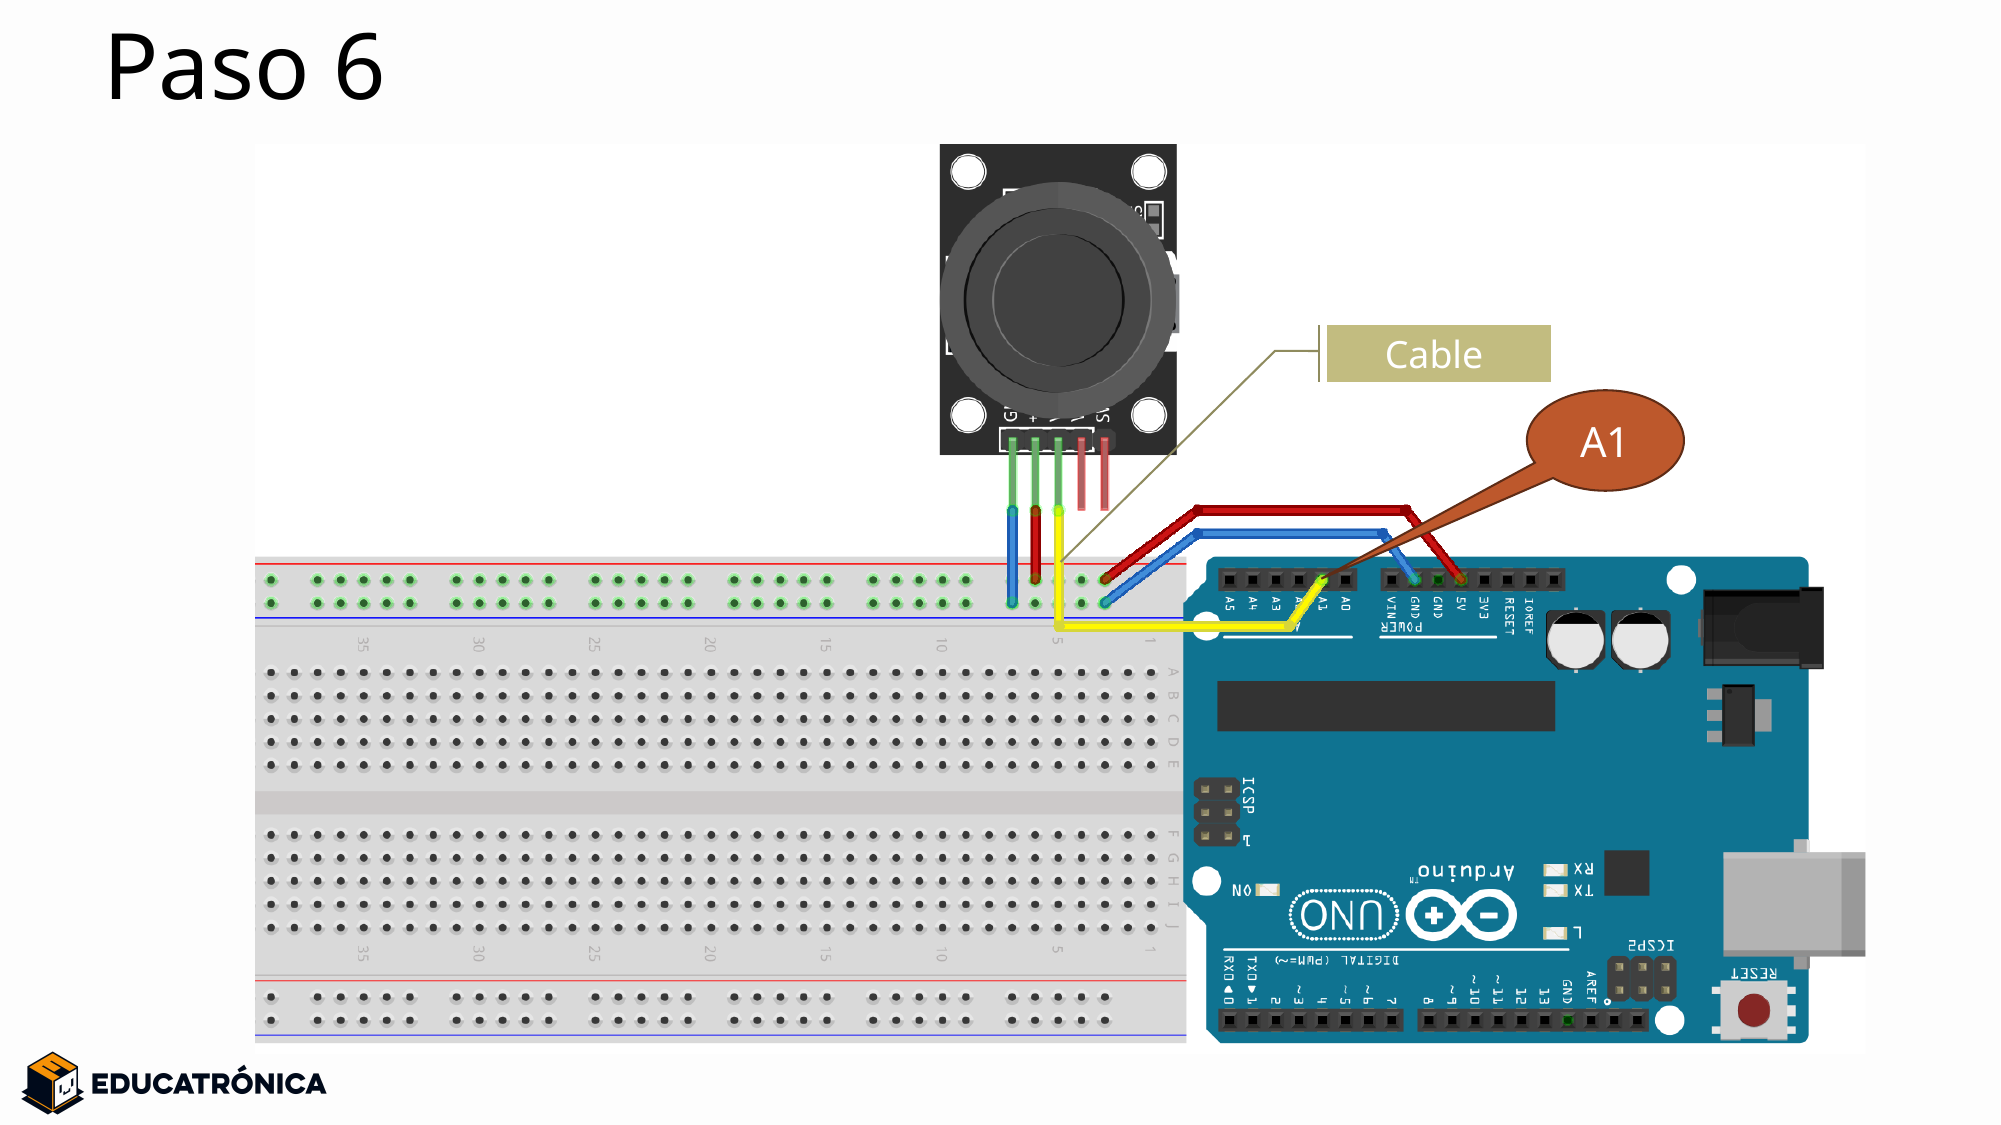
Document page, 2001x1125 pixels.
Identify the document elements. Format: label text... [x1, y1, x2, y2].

picture [19, 144, 1866, 1118]
title Paso 6 [88, 7, 1912, 133]
